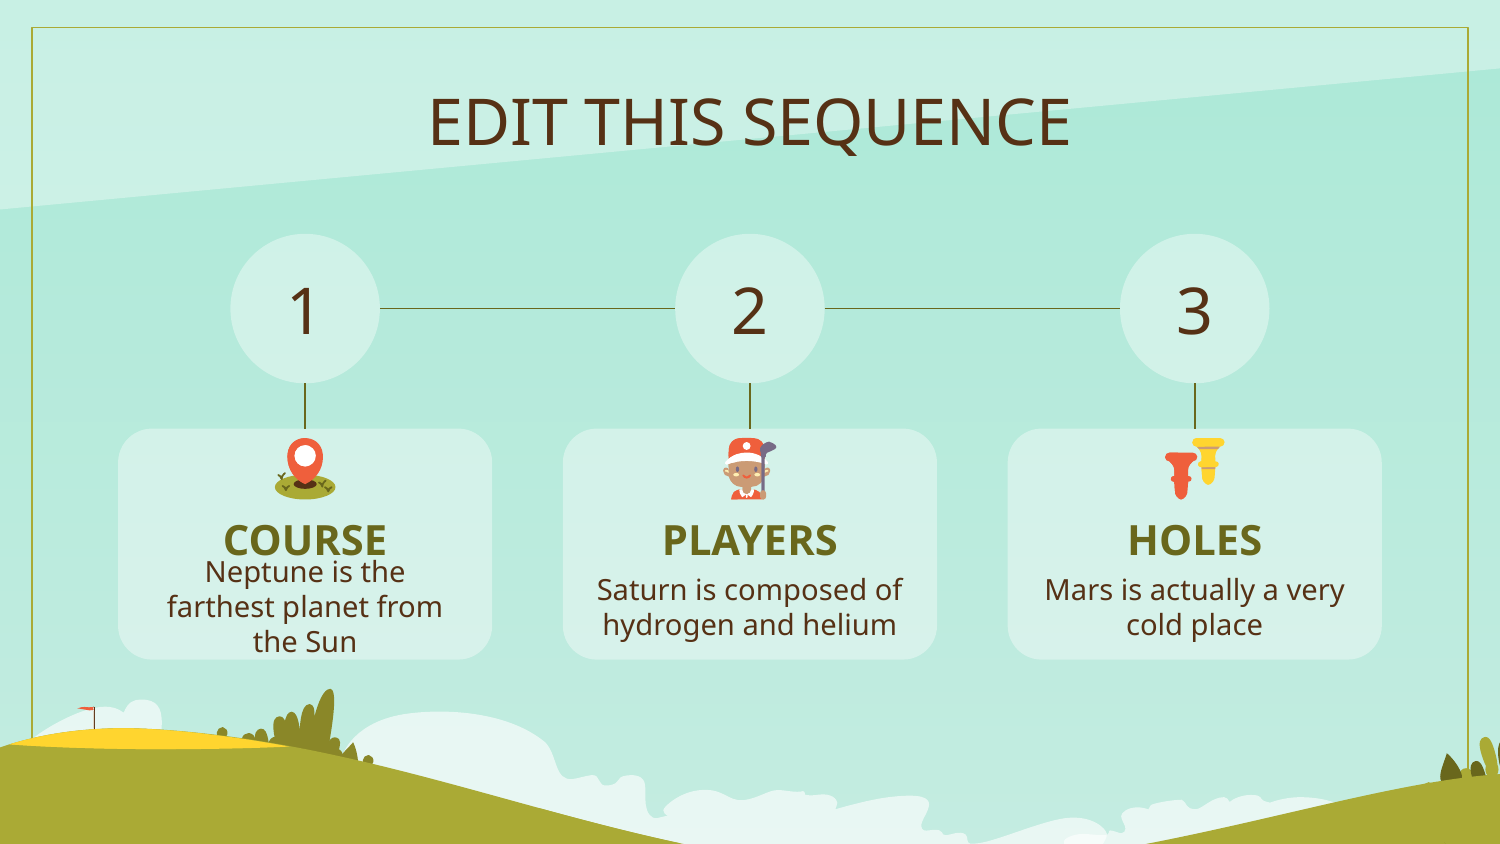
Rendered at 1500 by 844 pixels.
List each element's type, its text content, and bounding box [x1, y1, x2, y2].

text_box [722, 437, 777, 500]
text_box Saturn is composed of hydrogen and helium [579, 565, 920, 646]
text_box [675, 233, 825, 384]
text_box [1119, 233, 1270, 384]
text_box Neptune is the farthest planet from the Sun [135, 565, 476, 646]
text_box Mars is actually a very cold place [1024, 565, 1365, 646]
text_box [1164, 437, 1225, 500]
text_box [230, 233, 380, 384]
text_box 3 [1148, 261, 1241, 356]
title EDIT THIS SEQUENCE [118, 72, 1382, 167]
text_box 2 [704, 261, 796, 356]
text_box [274, 437, 336, 500]
text_box HOLES [1024, 517, 1365, 560]
text_box [562, 428, 938, 660]
text_box COURSE [135, 517, 476, 560]
text_box 1 [259, 261, 351, 356]
text_box PLAYERS [579, 517, 920, 560]
text_box [1007, 428, 1382, 660]
text_box [118, 428, 493, 660]
